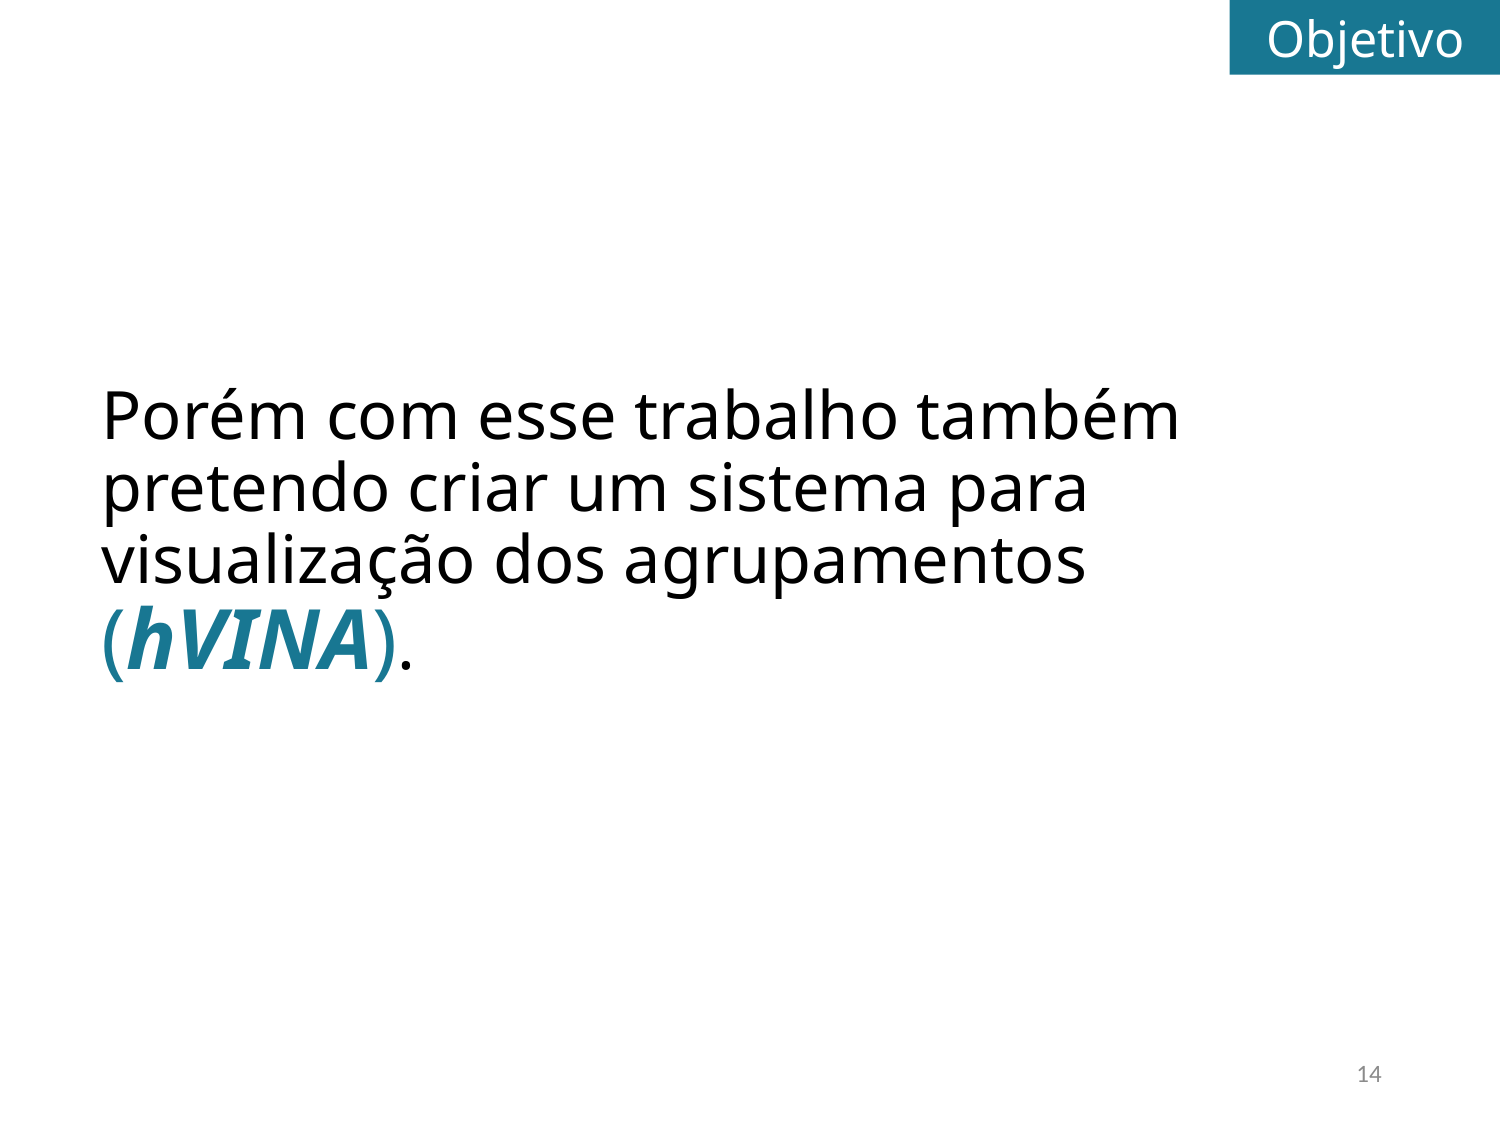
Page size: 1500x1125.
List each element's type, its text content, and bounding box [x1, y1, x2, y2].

slide_number 14 [1059, 1042, 1397, 1103]
list Porém com esse trabalho também pretendo criar um sistema para visualização dos agrupamentos (hVINA). [86, 274, 1417, 796]
text_box Objetivo [1229, 0, 1500, 75]
